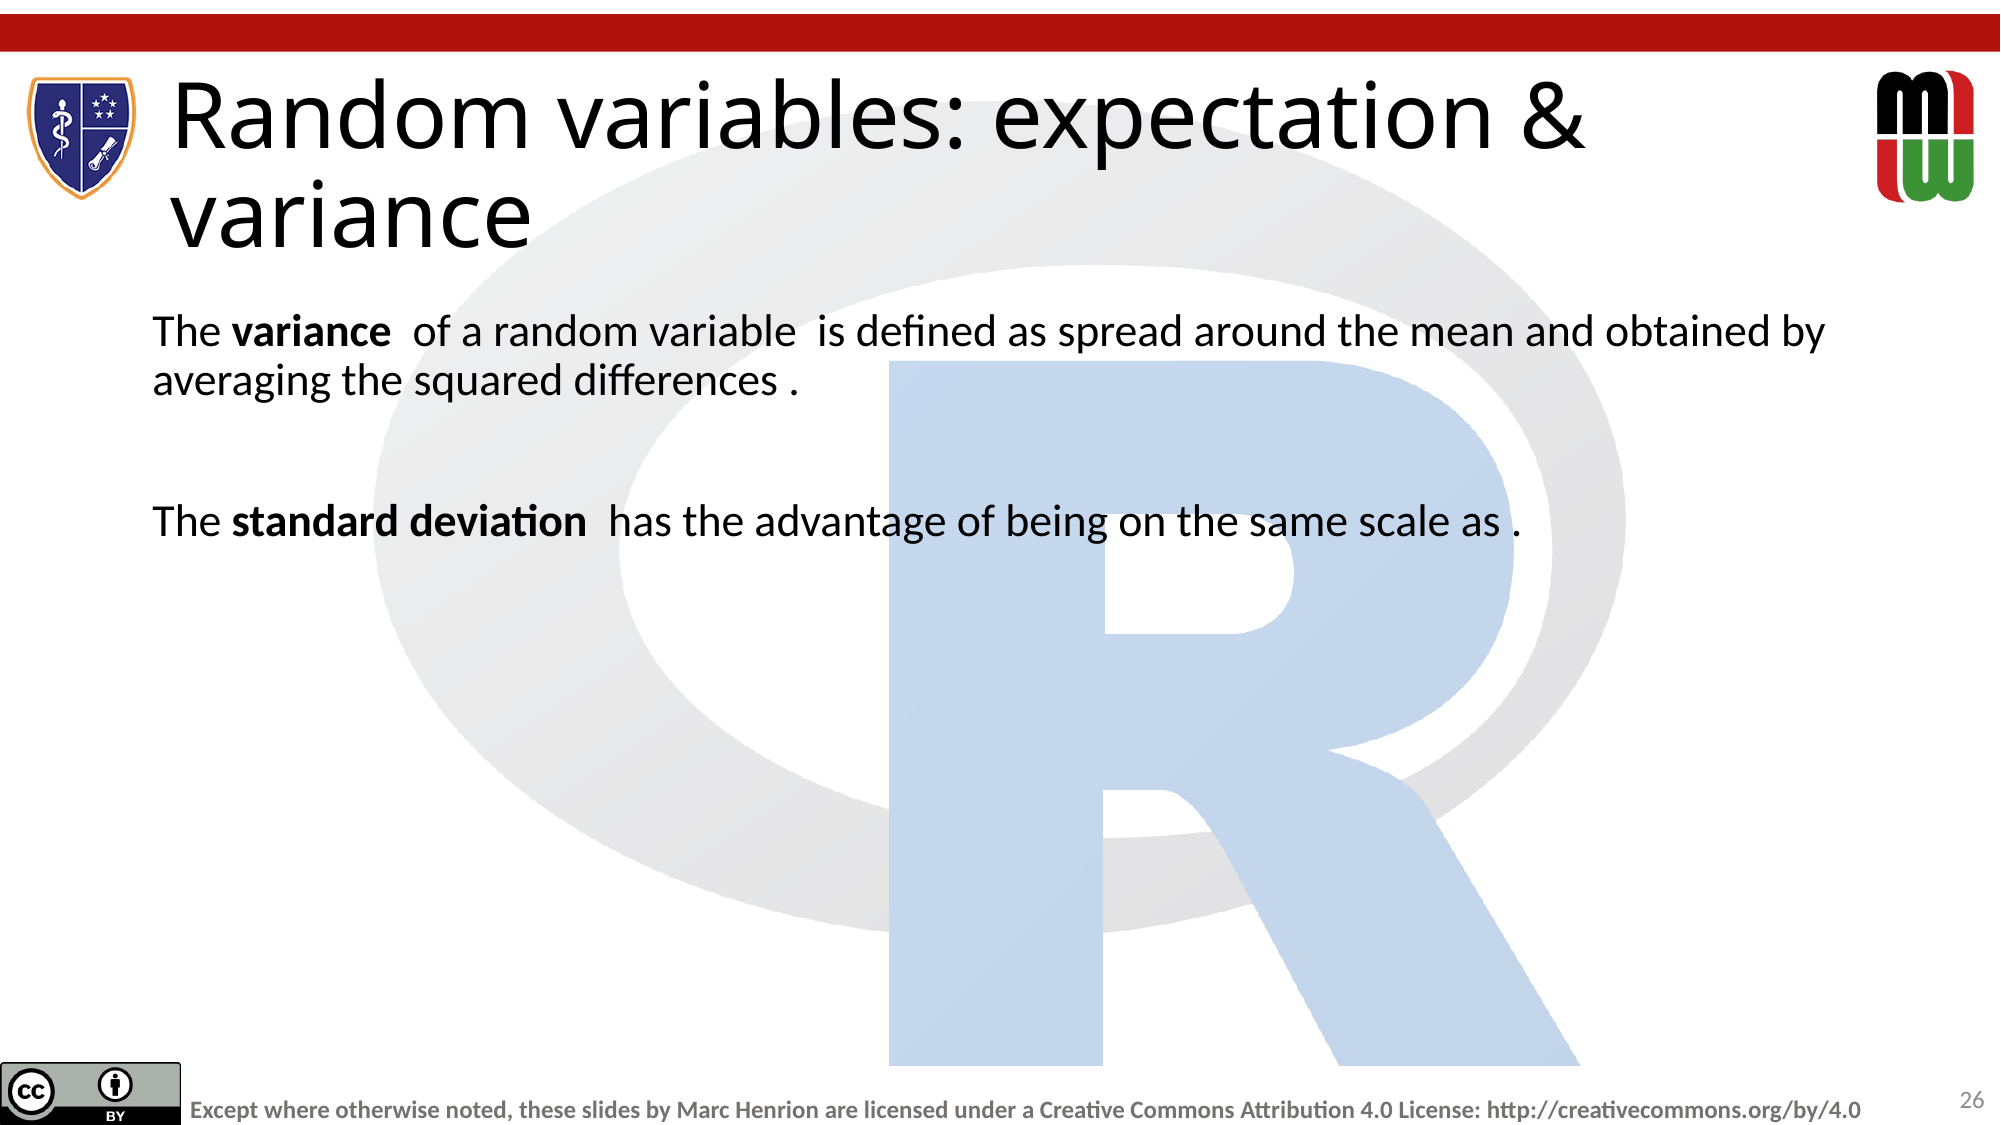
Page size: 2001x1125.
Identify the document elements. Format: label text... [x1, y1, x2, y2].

slide_number 26 [1550, 1073, 2000, 1125]
title Random variables: expectation & variance [155, 59, 1851, 278]
picture [0, 53, 161, 215]
picture [0, 1062, 181, 1125]
